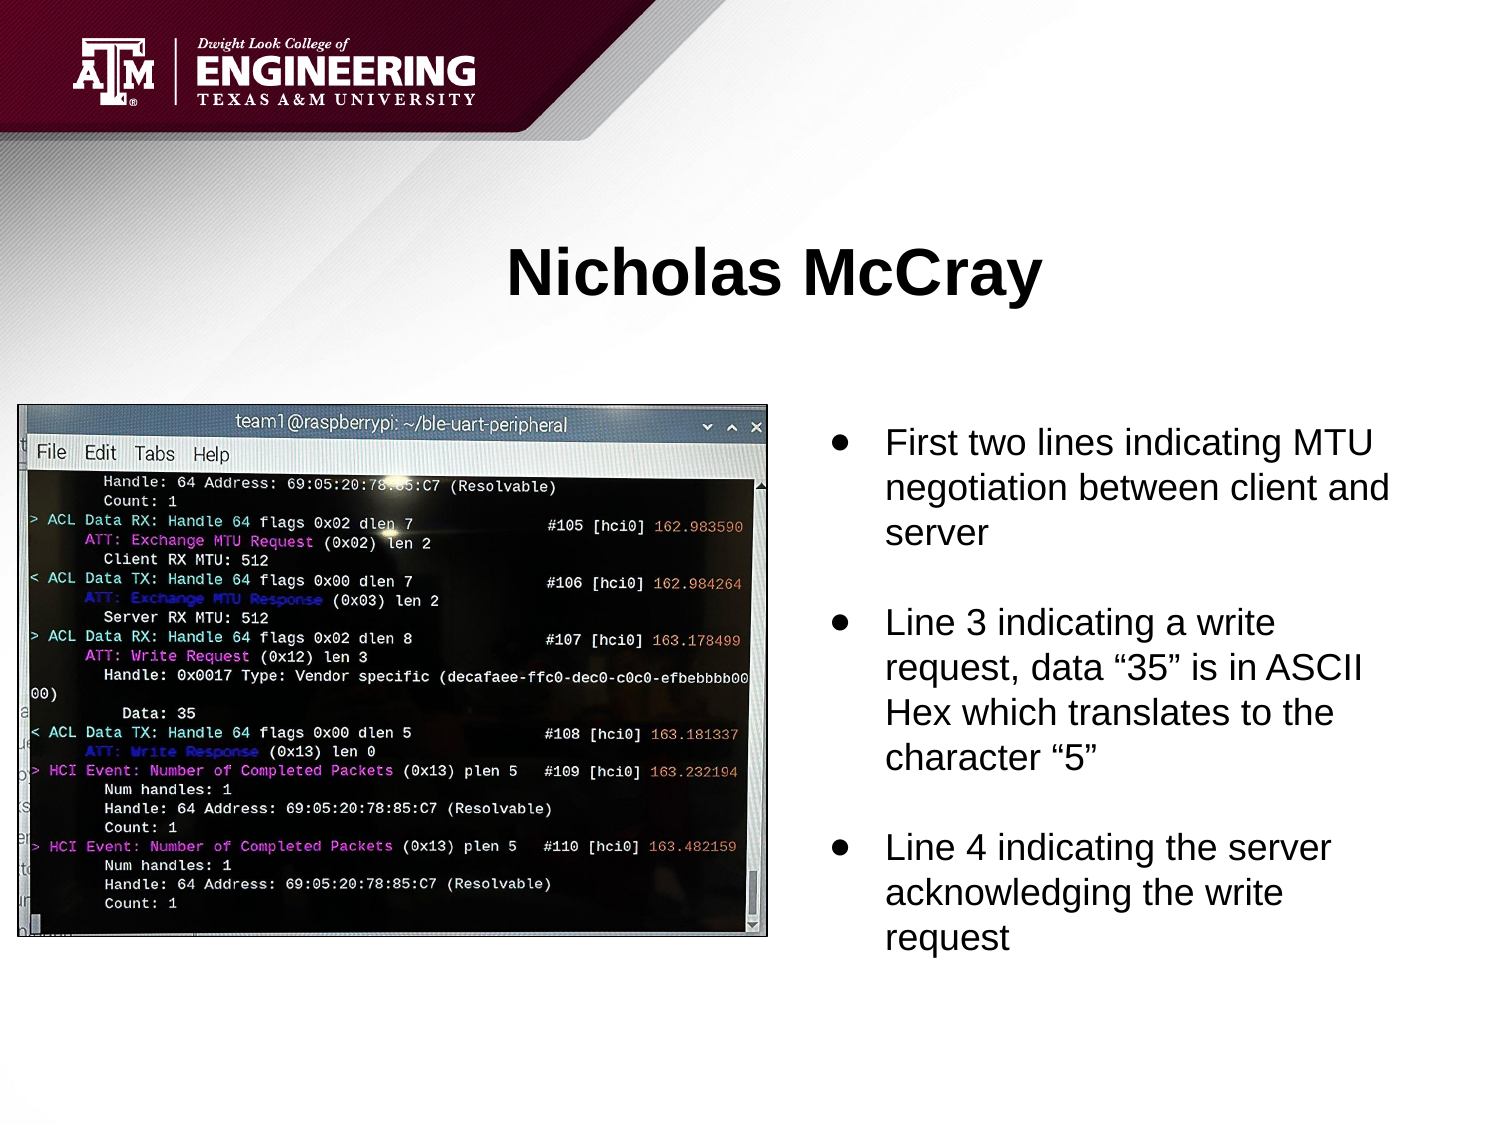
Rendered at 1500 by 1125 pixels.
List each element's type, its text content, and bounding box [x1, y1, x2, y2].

title Nicholas McCray [99, 197, 1450, 329]
picture [0, 0, 1500, 1125]
list First two lines indicating MTU negotiation between client and server Line 3 indicating a write request, data “35” is in ASCII Hex which translates to the character “5” Line 4 indicating the server acknowledging the write request [795, 365, 1427, 1034]
